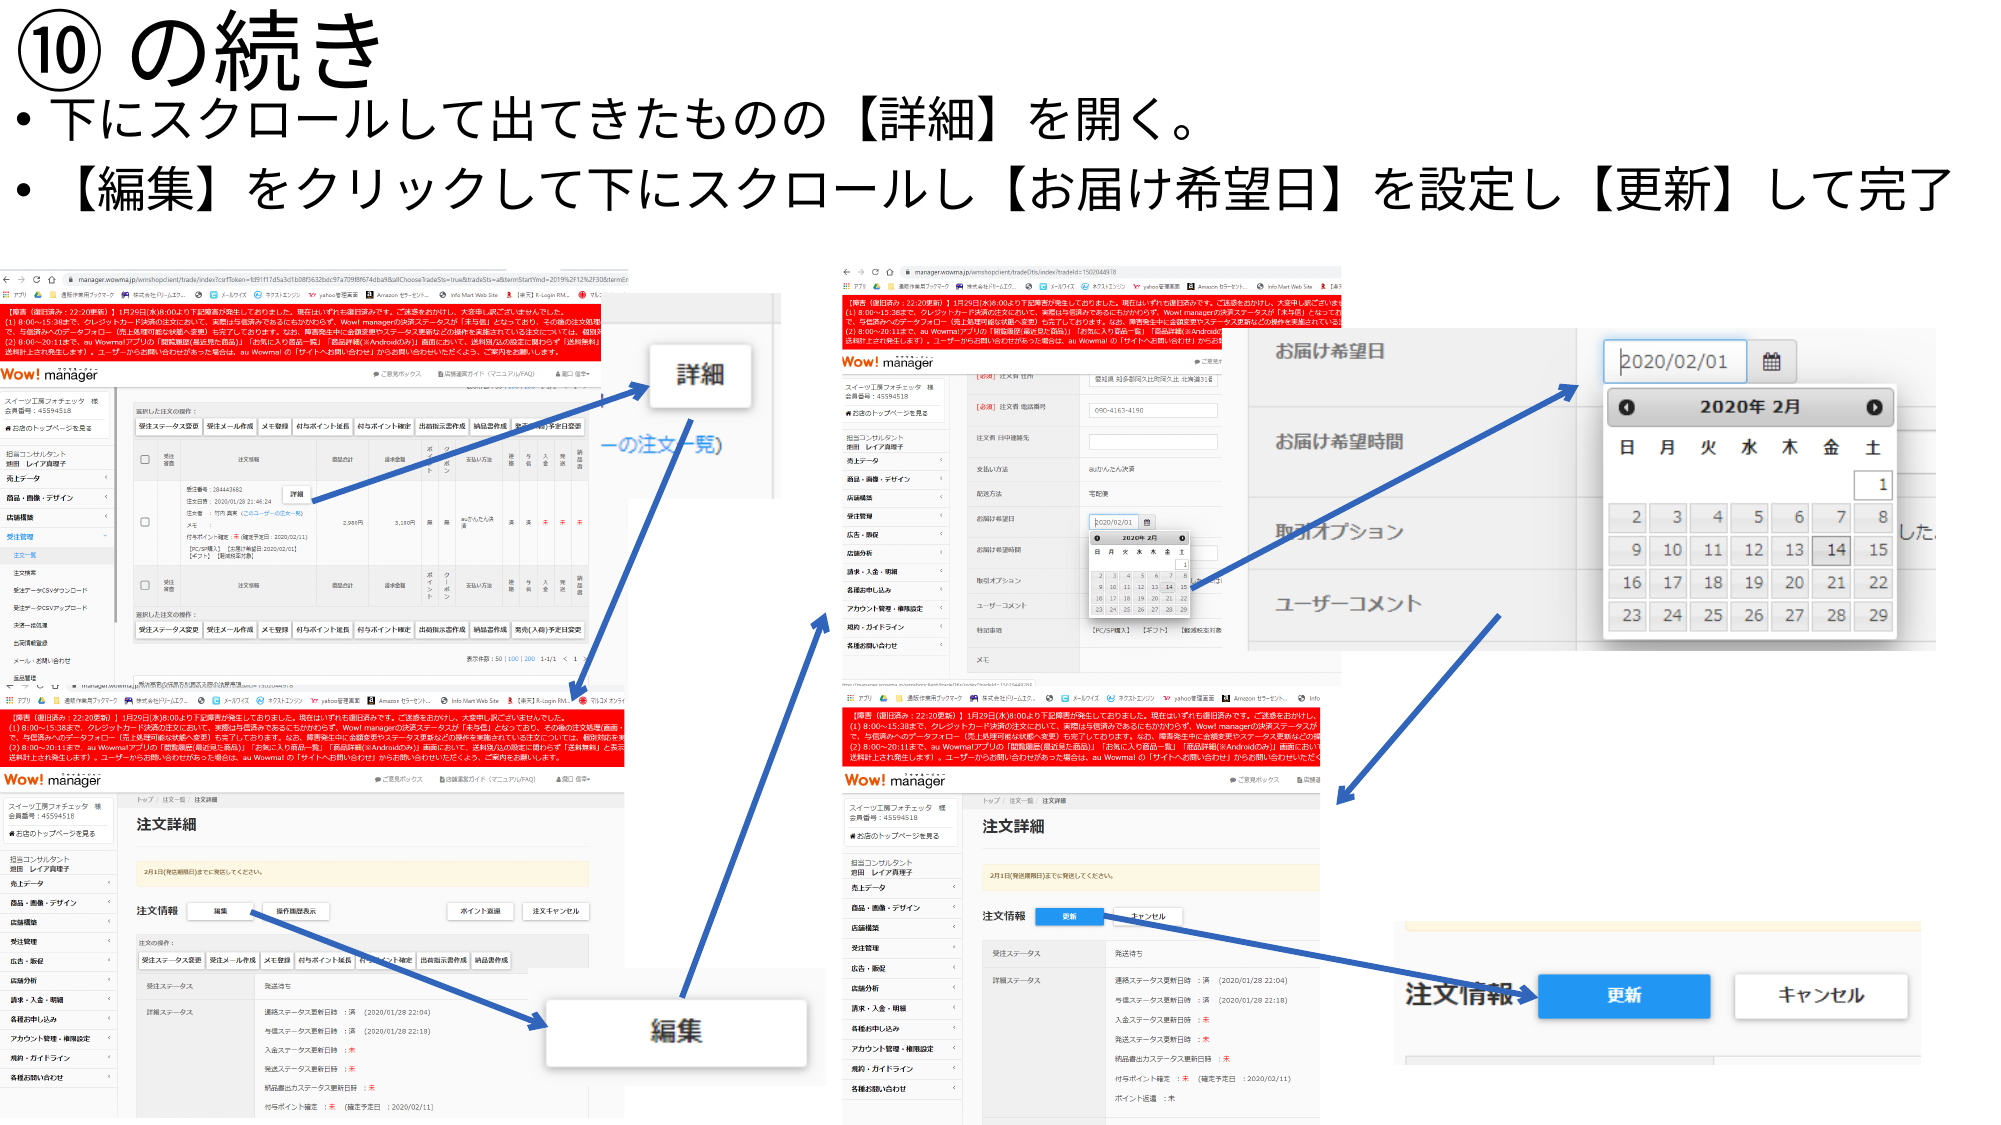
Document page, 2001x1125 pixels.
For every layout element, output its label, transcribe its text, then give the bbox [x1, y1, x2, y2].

title ⑩の続き [0, 0, 1863, 88]
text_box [1103, 915, 1539, 998]
list 下にスクロールして出てきたものの【詳細】を開く。 【編集】をクリックして下にスクロールし【お届け希望日】を設定し【更新】して完了 [0, 88, 2000, 270]
picture [842, 266, 1936, 686]
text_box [1336, 614, 1500, 806]
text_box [250, 911, 549, 1027]
picture [842, 695, 1321, 1125]
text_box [571, 419, 692, 702]
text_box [1191, 385, 1579, 589]
picture [0, 269, 827, 1118]
picture [1394, 921, 1922, 1065]
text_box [681, 612, 826, 998]
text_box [312, 385, 650, 502]
